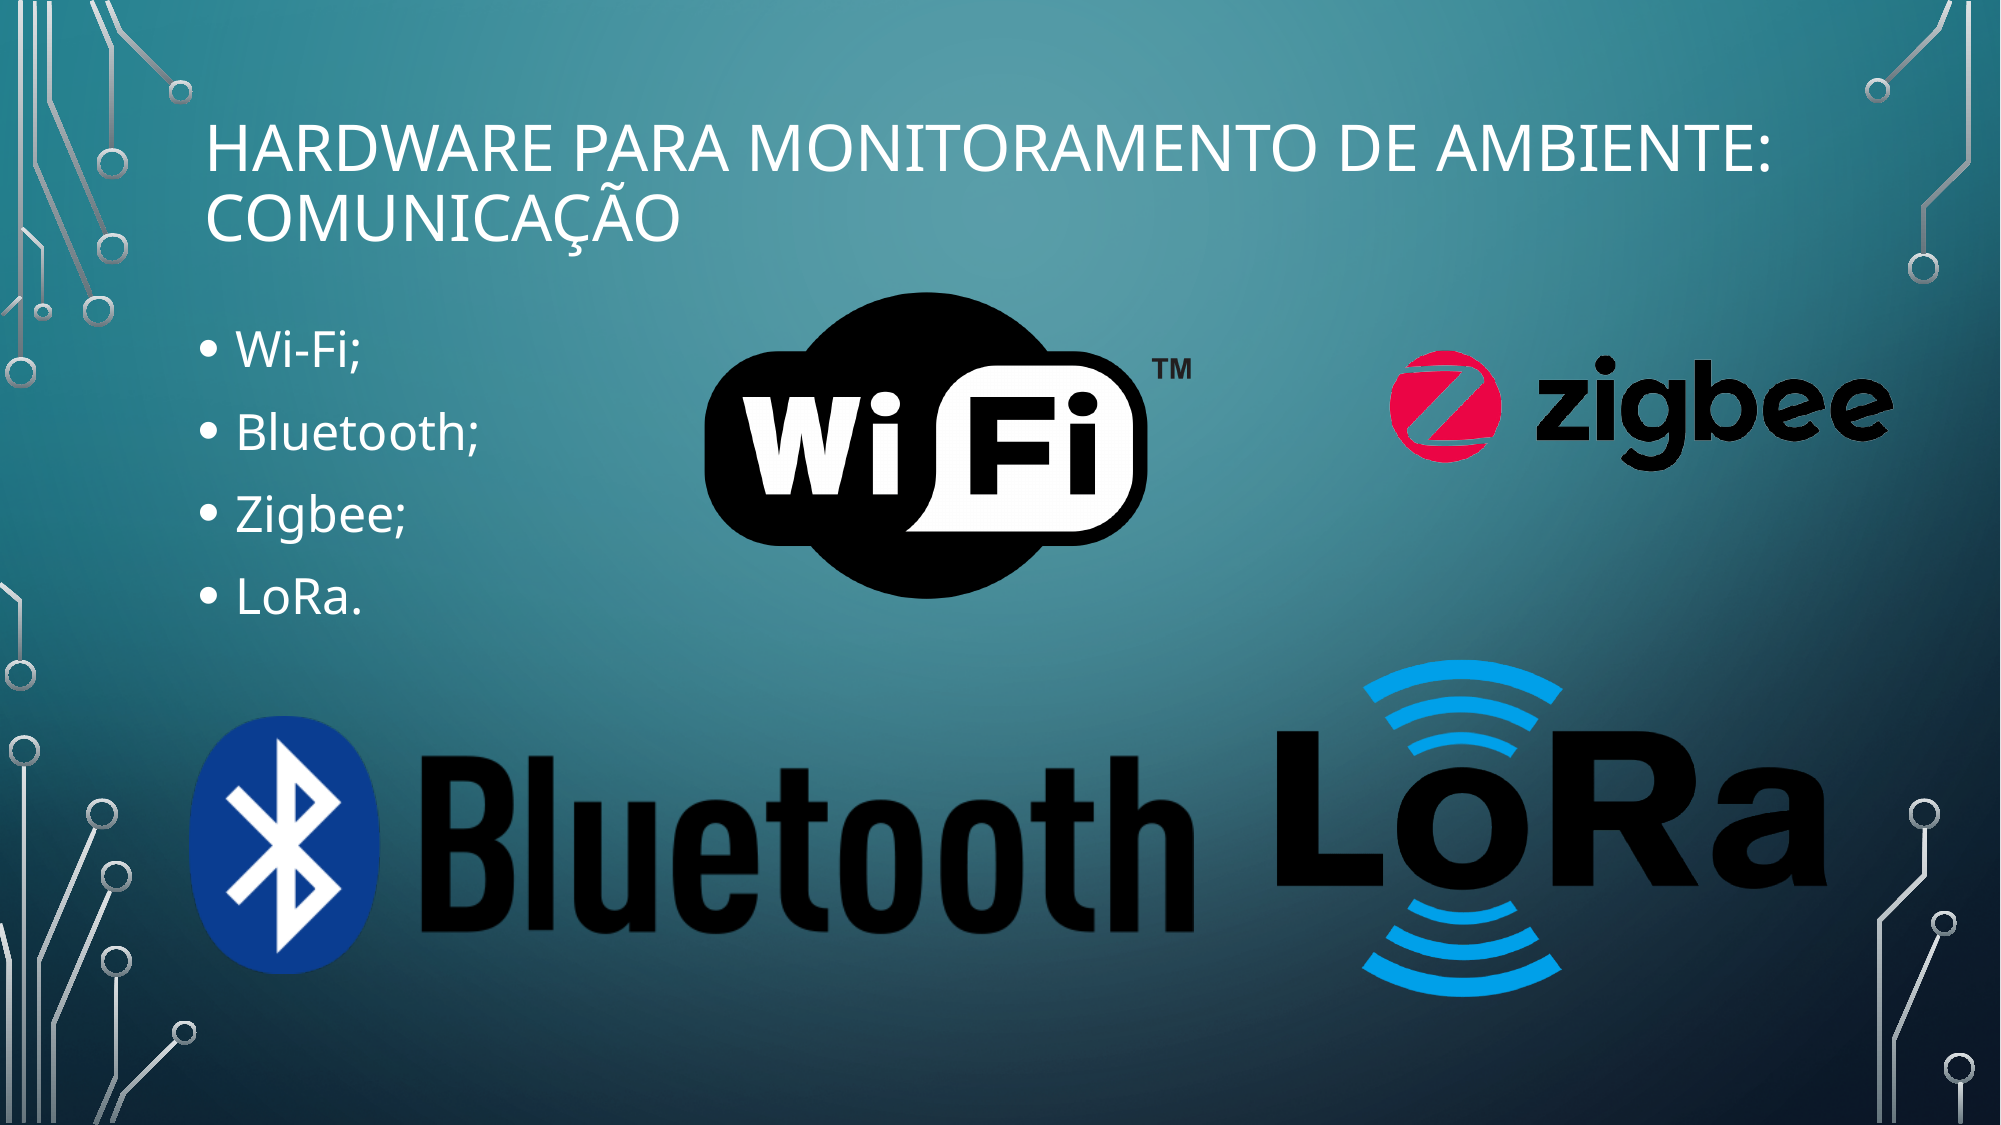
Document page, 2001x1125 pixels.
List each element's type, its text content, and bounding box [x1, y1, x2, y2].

list Wi-Fi; Bluetooth; Zigbee; LoRa. [107, 298, 1359, 1093]
picture [189, 715, 1194, 974]
picture [656, 279, 1215, 611]
picture [1265, 252, 1922, 1094]
title Hardware para monitoramento de ambiente: Comunicação [189, 63, 1987, 394]
